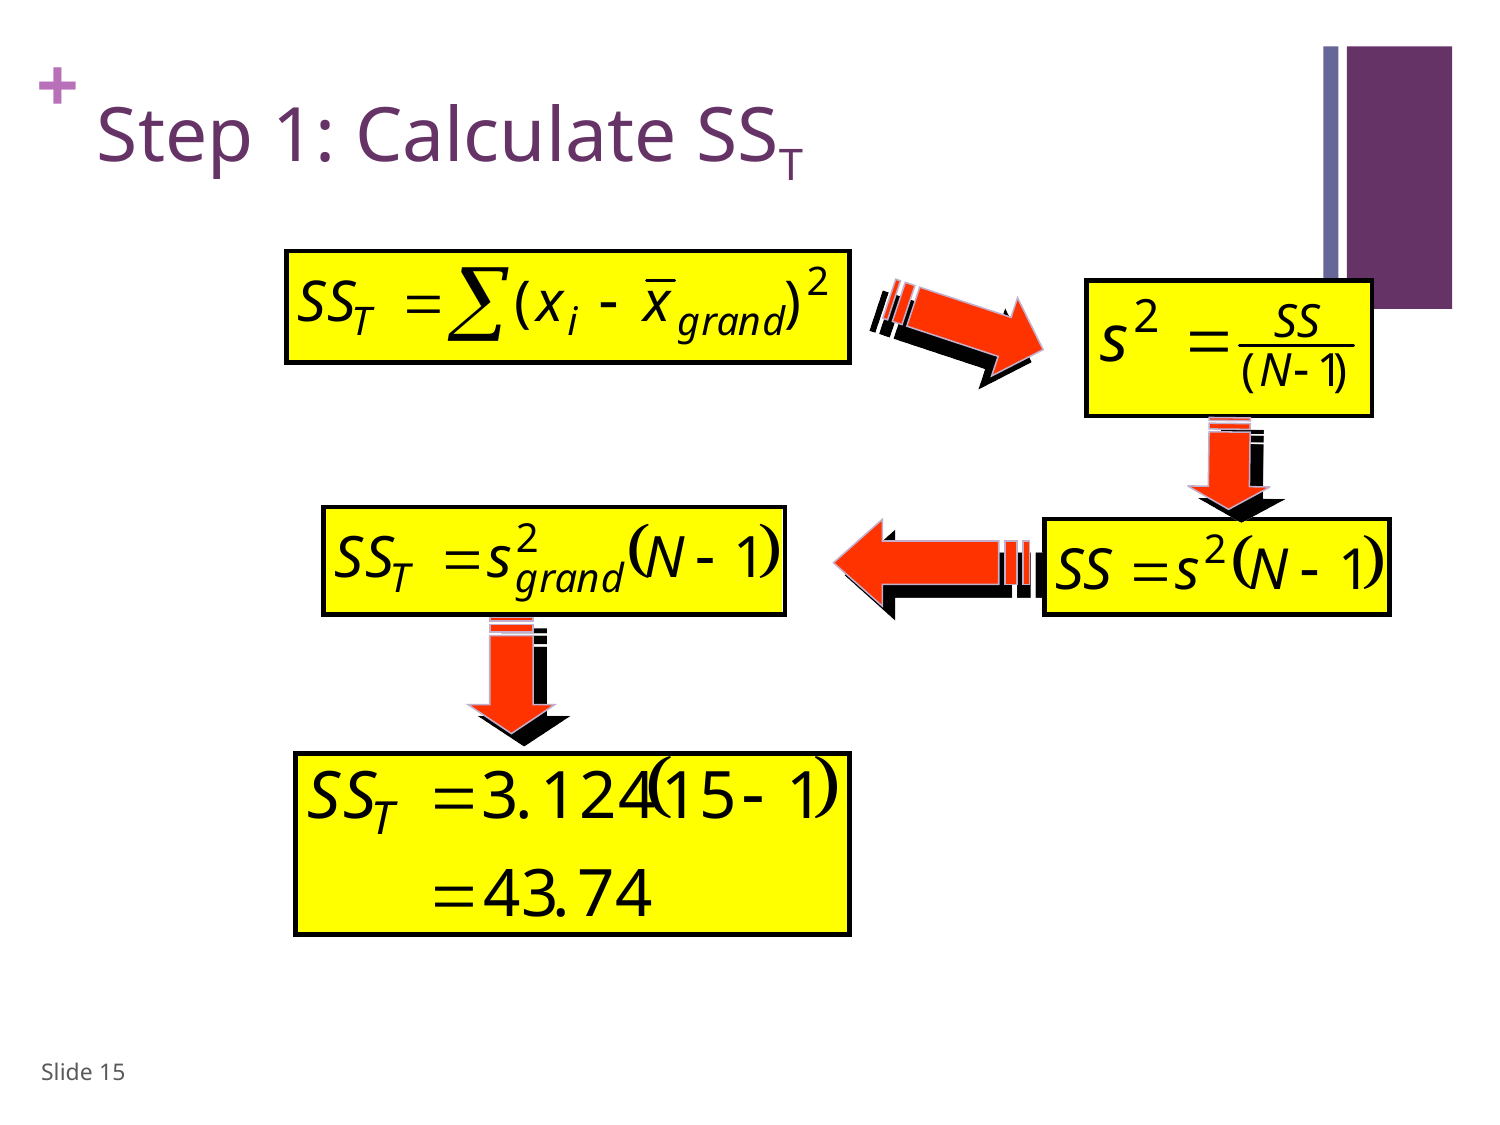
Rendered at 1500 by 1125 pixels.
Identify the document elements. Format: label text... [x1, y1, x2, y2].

text_box [489, 624, 534, 632]
text_box [892, 282, 915, 325]
text_box [882, 279, 901, 320]
text_box [906, 287, 1044, 376]
text_box [1187, 431, 1270, 510]
text_box [833, 519, 999, 607]
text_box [297, 755, 848, 933]
slide_number Slide 15 [0, 1042, 141, 1103]
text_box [288, 252, 848, 361]
title Step 1: Calculate SST [81, 79, 1322, 263]
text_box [1088, 282, 1371, 415]
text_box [325, 508, 783, 613]
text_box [1046, 520, 1388, 613]
text_box [467, 635, 555, 734]
text_box [1209, 424, 1251, 430]
text_box [1023, 541, 1030, 585]
text_box [1004, 541, 1018, 585]
